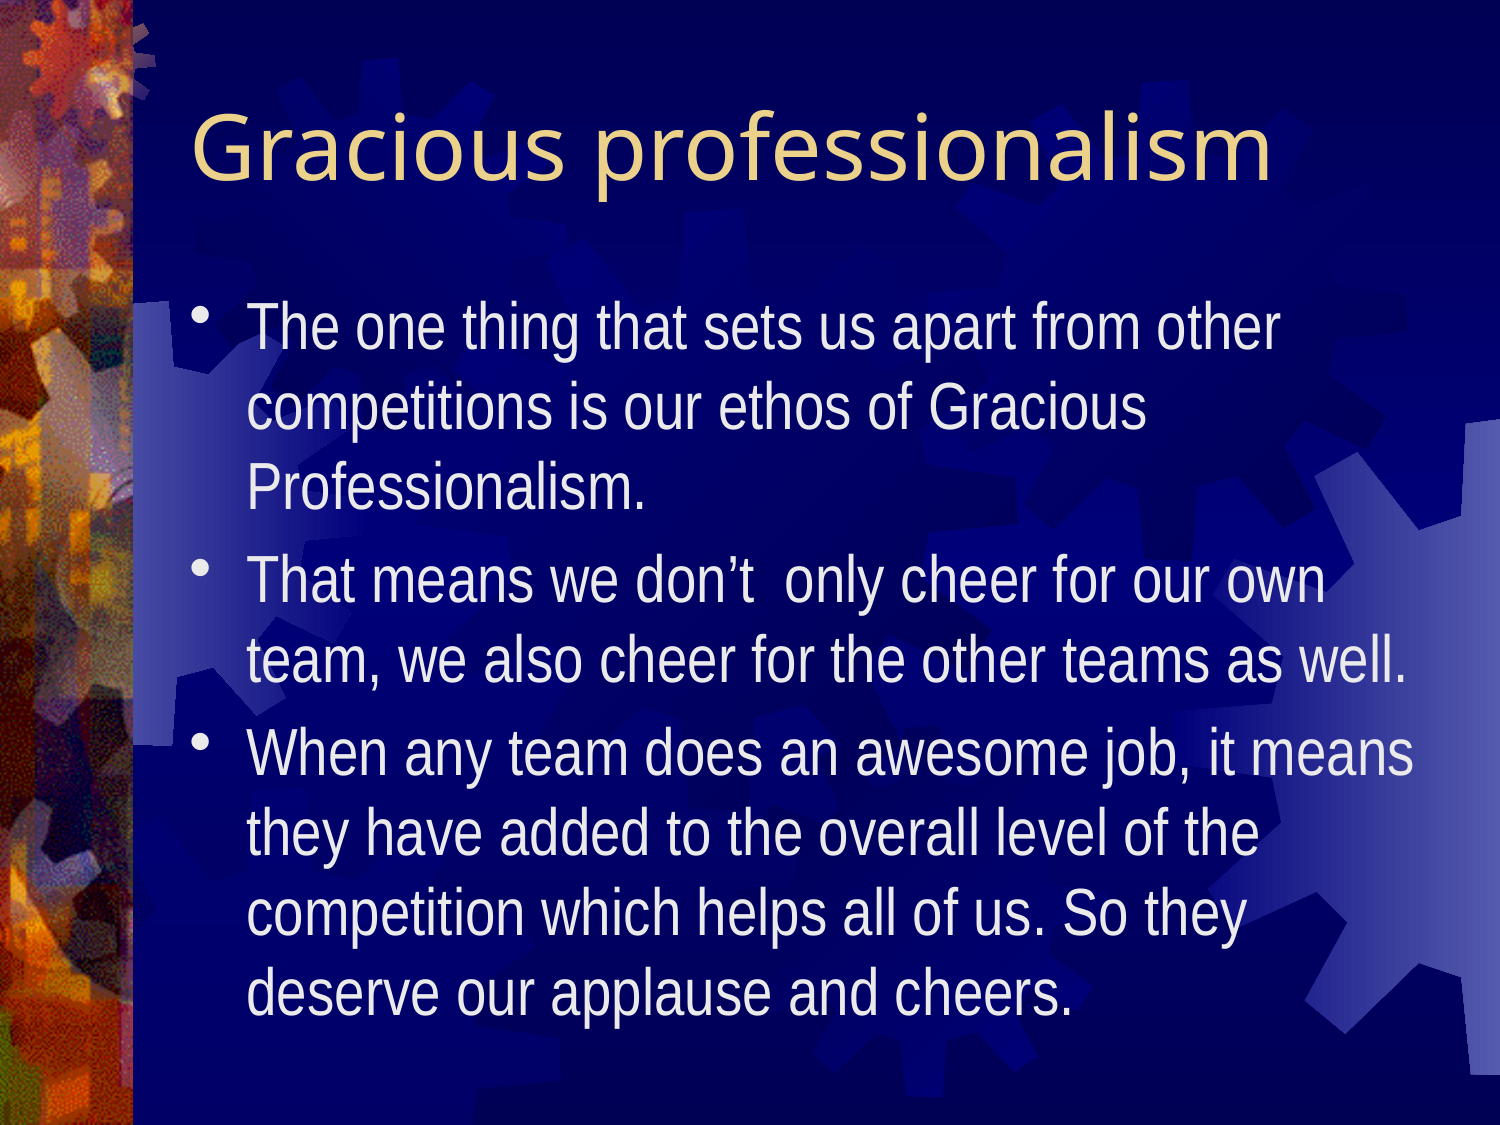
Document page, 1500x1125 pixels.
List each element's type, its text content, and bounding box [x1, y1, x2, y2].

picture [0, 0, 133, 1125]
list The one thing that sets us apart from other competitions is our ethos of Gracious Professionalism. That means we don’t only cheer for our own team, we also cheer for the other teams as well. When any team does an awesome job, it means they have added to the overall level of the competition which helps all of us. So they deserve our applause and cheers. [174, 274, 1451, 951]
title Gracious professionalism [174, 49, 1451, 238]
